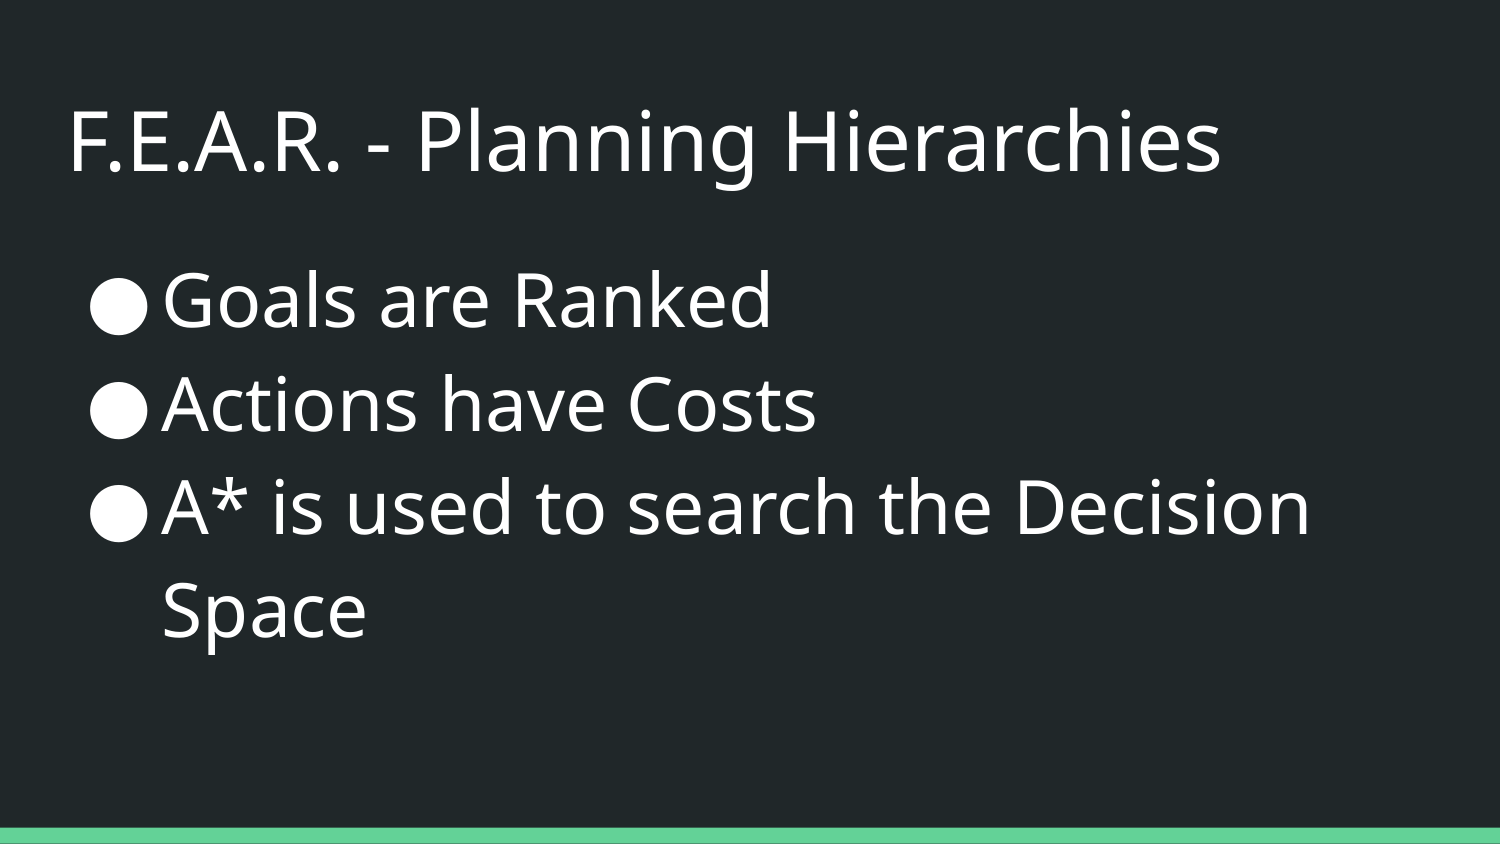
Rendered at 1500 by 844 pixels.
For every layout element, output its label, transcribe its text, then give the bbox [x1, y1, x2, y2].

title F.E.A.R. - Planning Hierarchies [51, 72, 1449, 167]
list Goals are Ranked Actions have Costs A* is used to search the Decision Space [71, 224, 1470, 748]
